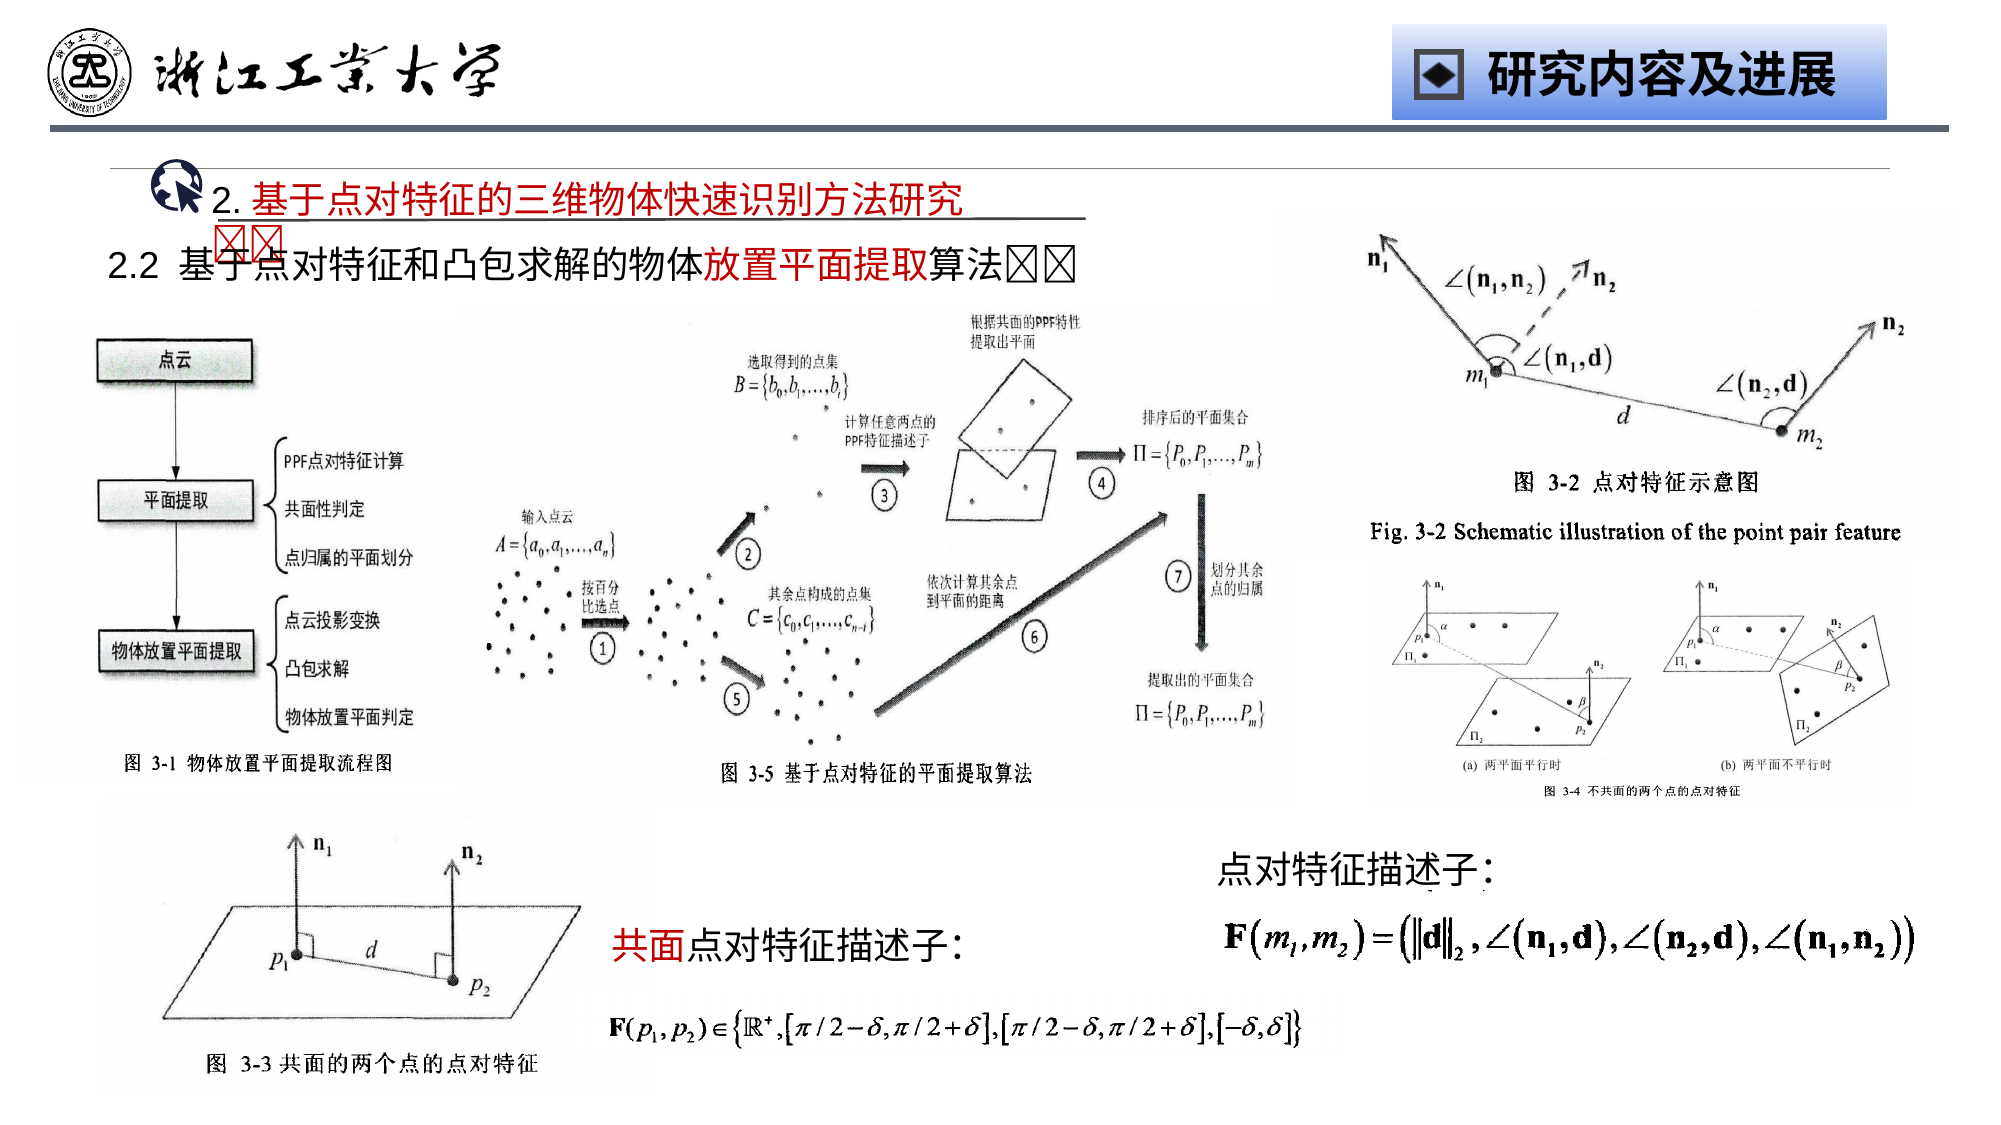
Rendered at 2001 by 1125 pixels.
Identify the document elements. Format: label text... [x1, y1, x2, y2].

picture [43, 28, 136, 120]
picture [1187, 890, 1962, 976]
text_box 共面点对特征描述子： [649, 914, 1104, 975]
picture [1370, 563, 1909, 803]
text_box [149, 158, 198, 216]
text_box 2.基于点对特征的三维物体快速识别方法研究 [196, 169, 990, 233]
text_box 点对特征描述子： [1202, 839, 1710, 890]
text_box 2.2 基于点对特征和凸包求解的物体放置平面提取算法 [92, 233, 1273, 294]
picture [23, 212, 1953, 1091]
picture [148, 40, 511, 101]
text_box 研究内容及进展 [1392, 24, 1887, 120]
picture [1414, 49, 1464, 100]
